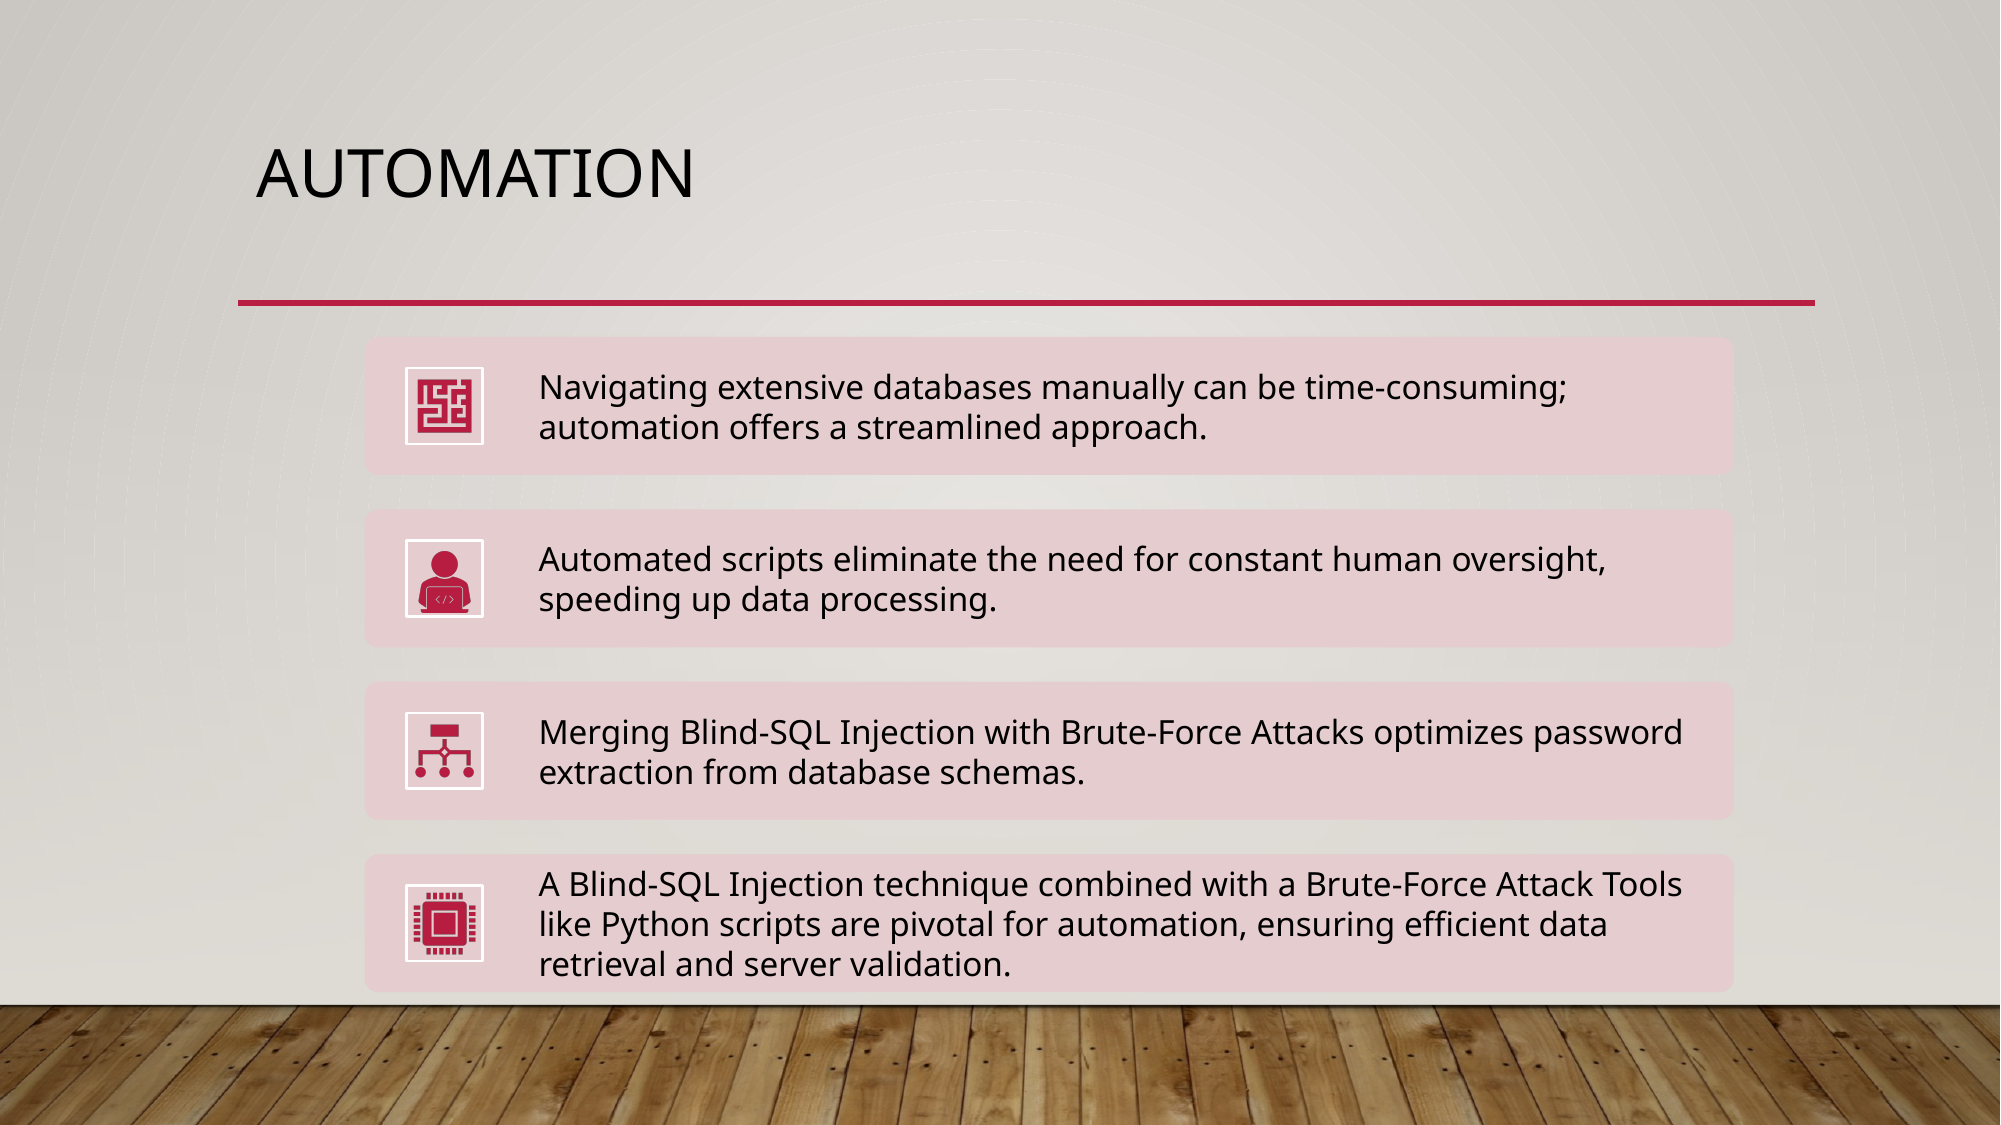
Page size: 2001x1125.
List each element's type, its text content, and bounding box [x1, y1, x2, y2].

title Automation [241, 132, 1817, 305]
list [364, 336, 1735, 993]
picture [0, 1005, 2000, 1125]
